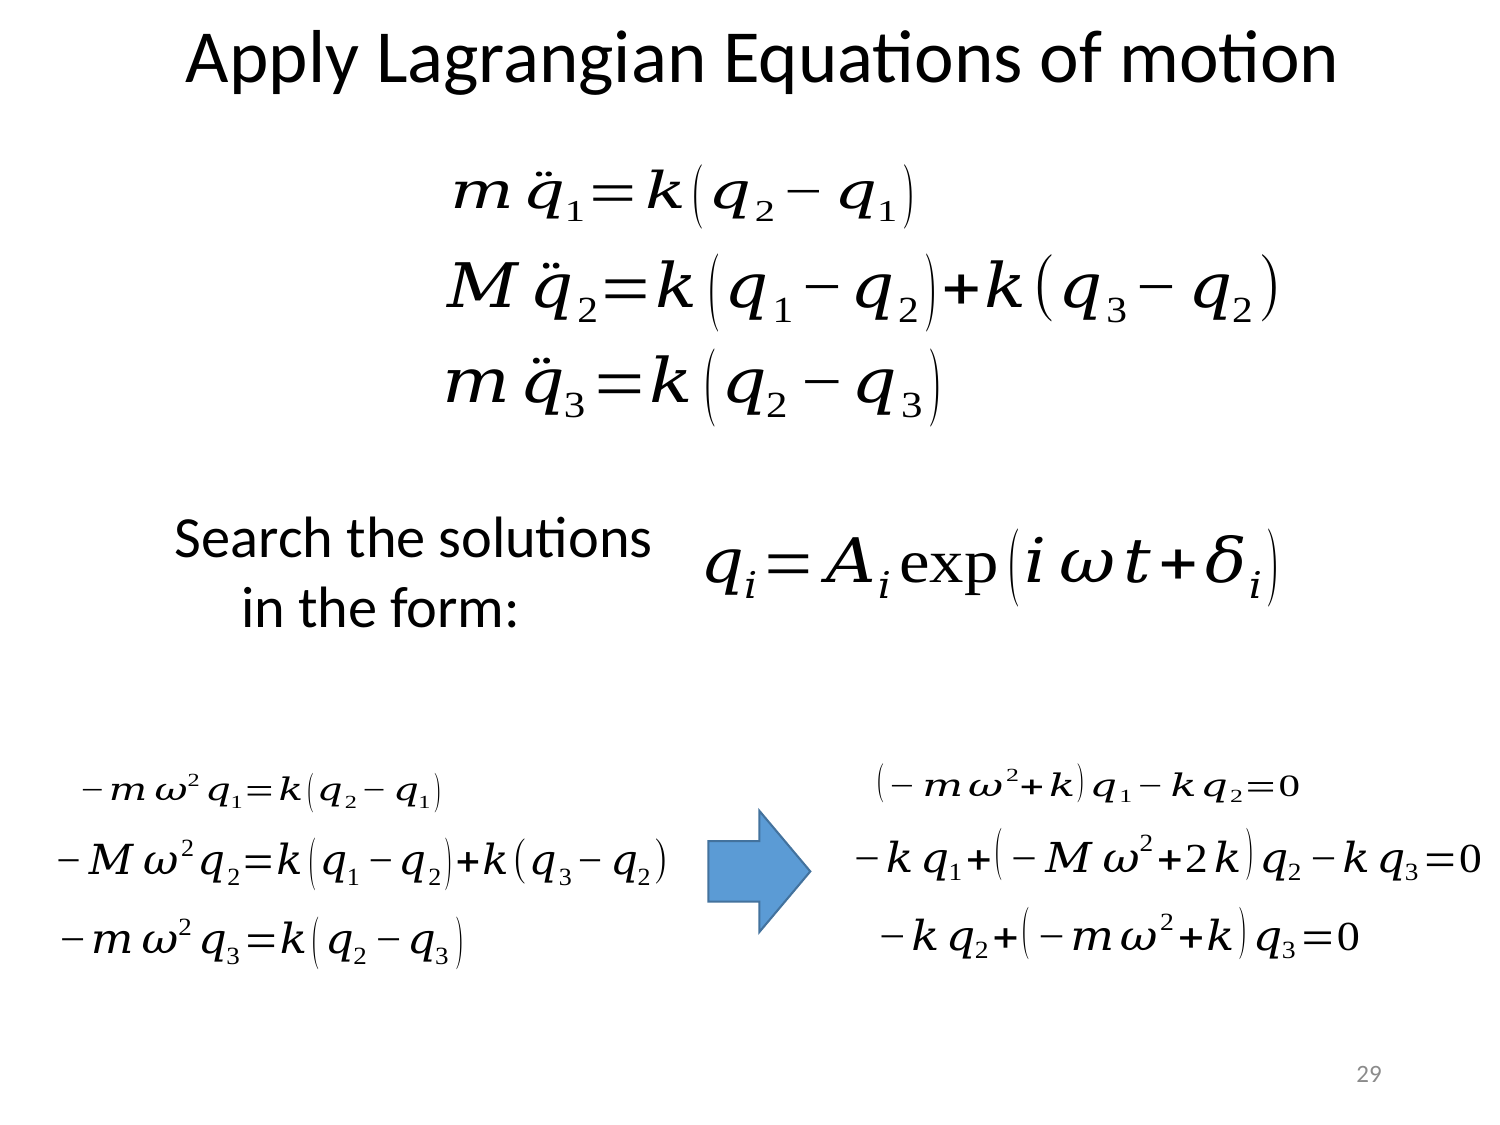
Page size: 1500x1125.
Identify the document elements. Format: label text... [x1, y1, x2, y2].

text_box Apply Lagrangian Equations of motion [125, 0, 1401, 105]
text_box Search the solutions in the form: [160, 491, 668, 647]
text_box [707, 807, 812, 935]
slide_number 29 [1059, 1042, 1397, 1103]
